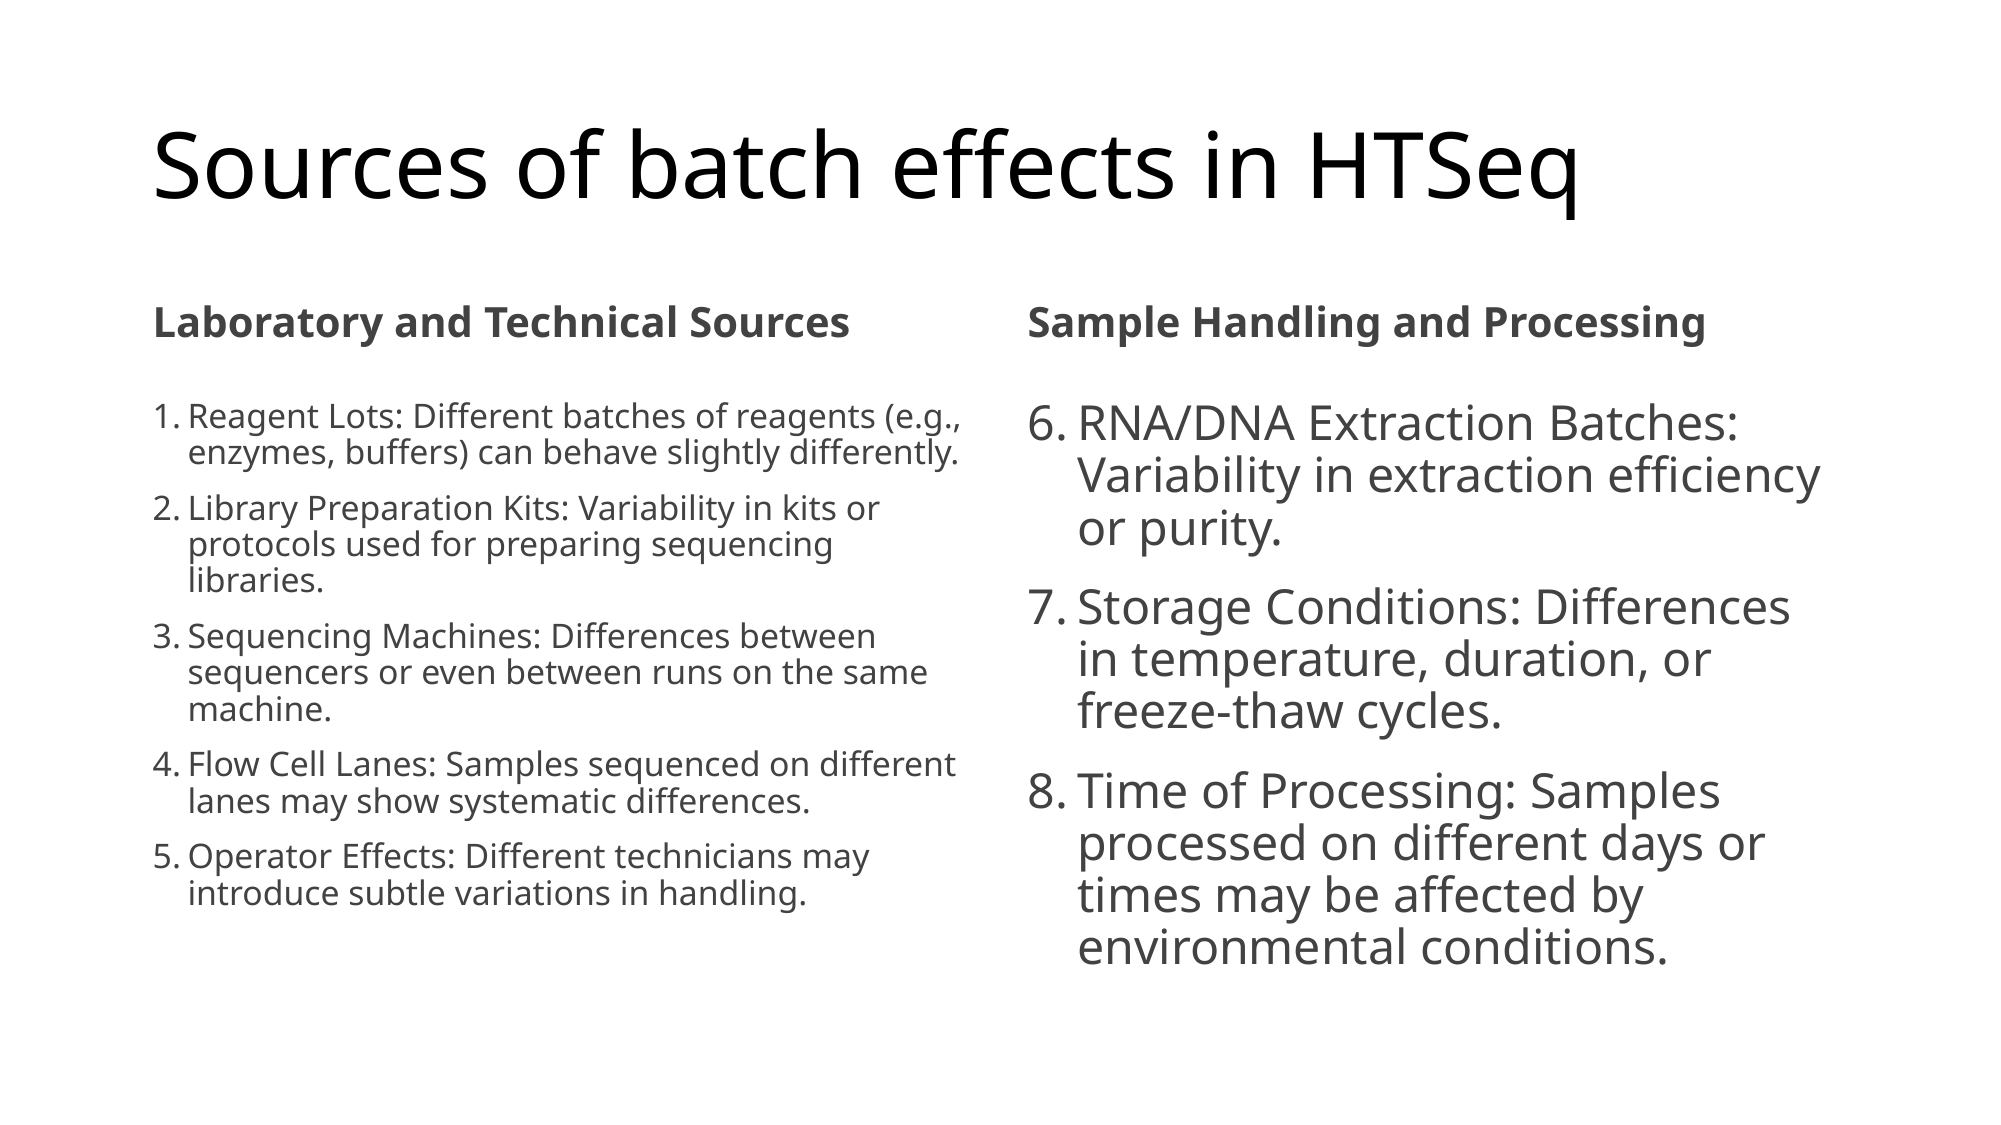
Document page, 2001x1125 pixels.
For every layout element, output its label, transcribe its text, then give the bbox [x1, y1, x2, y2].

list RNA/DNA Extraction Batches: Variability in extraction efficiency or purity. Storage Conditions: Differences in temperature, duration, or freeze-thaw cycles. Time of Processing: Samples processed on different days or times may be affected by environmental conditions. [1012, 391, 1863, 996]
list Reagent Lots: Different batches of reagents (e.g., enzymes, buffers) can behave slightly differently. Library Preparation Kits: Variability in kits or protocols used for preparing sequencing libraries. Sequencing Machines: Differences between sequencers or even between runs on the same machine. Flow Cell Lanes: Samples sequenced on different lanes may show systematic differences. Operator Effects: Different technicians may introduce subtle variations in handling. [137, 391, 984, 996]
list Laboratory and Technical Sources [137, 256, 984, 391]
title Sources of batch effects in HTSeq [137, 59, 1863, 278]
list Sample Handling and Processing [1012, 256, 1863, 391]
